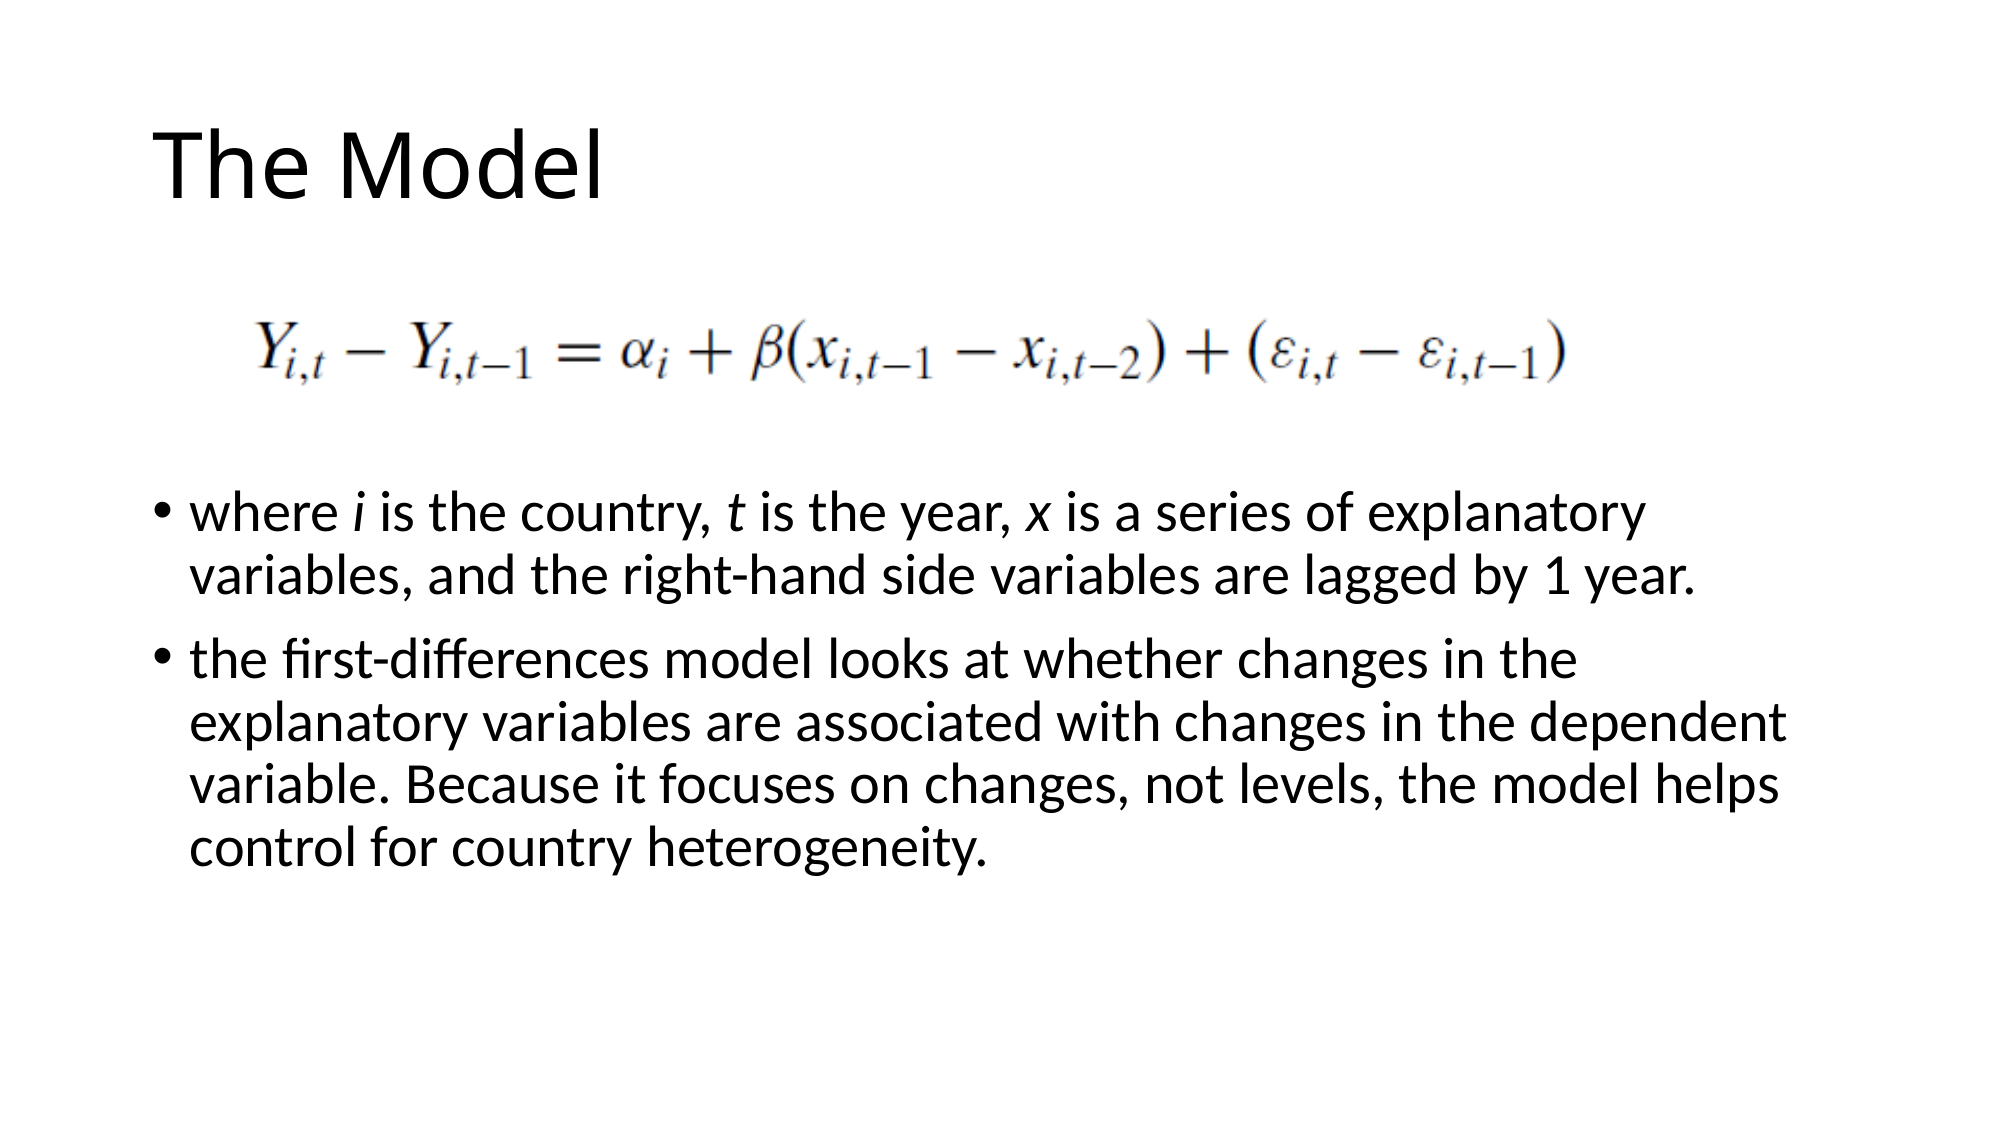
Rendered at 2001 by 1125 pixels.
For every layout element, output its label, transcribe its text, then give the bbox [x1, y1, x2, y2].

title The Model [137, 59, 1863, 278]
picture [246, 299, 1571, 387]
list where i is the country, t is the year, x is a series of explanatory variables, and the right-hand side variables are lagged by 1 year. the first-differences model looks at whether changes in the explanatory variables are associated with changes in the dependent variable. Because it focuses on changes, not levels, the model helps control for country heterogeneity. [137, 299, 1863, 1014]
